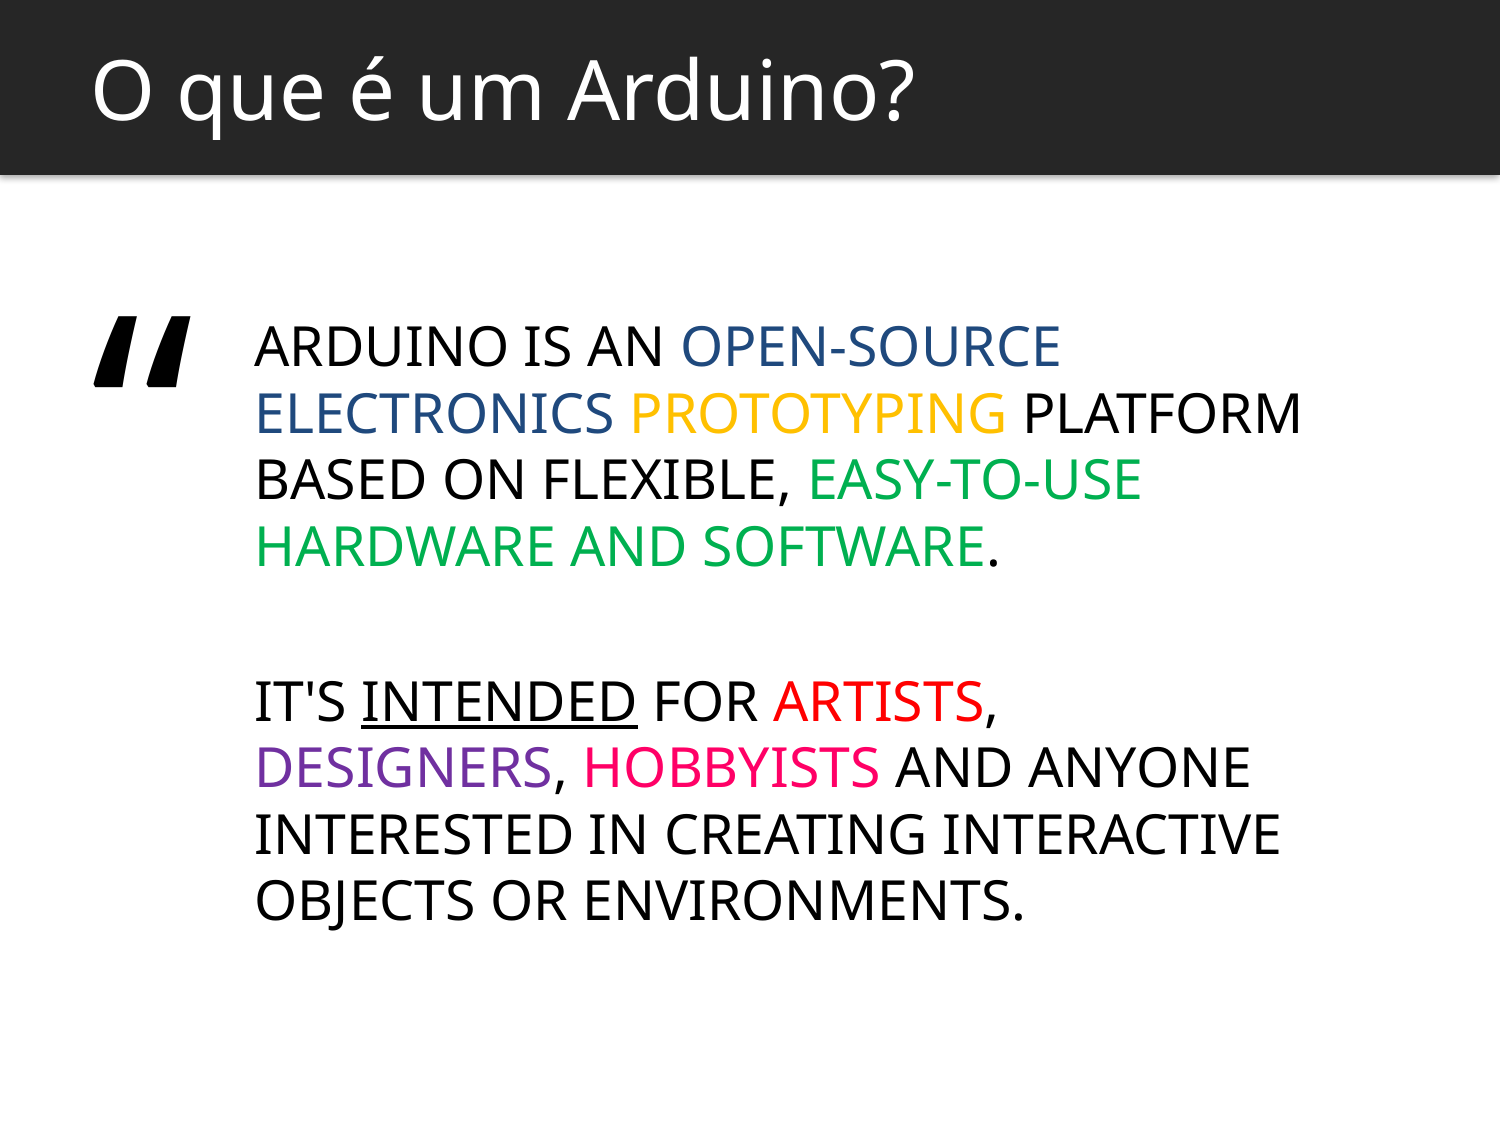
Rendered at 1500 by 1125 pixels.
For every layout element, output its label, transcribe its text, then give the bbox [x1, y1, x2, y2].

text_box O que é um Arduino? [74, 0, 1425, 175]
text_box “ [75, 226, 275, 474]
text_box [0, 0, 1500, 176]
list ARDUINO IS AN OPEN-SOURCE ELECTRONICS PROTOTYPING PLATFORM BASED ON FLEXIBLE, EASY-TO-USE HARDWARE AND SOFTWARE. IT'S INTENDED FOR ARTISTS, DESIGNERS, HOBBYISTS AND ANYONE INTERESTED IN CREATING INTERACTIVE OBJECTS OR ENVIRONMENTS. [239, 303, 1326, 992]
